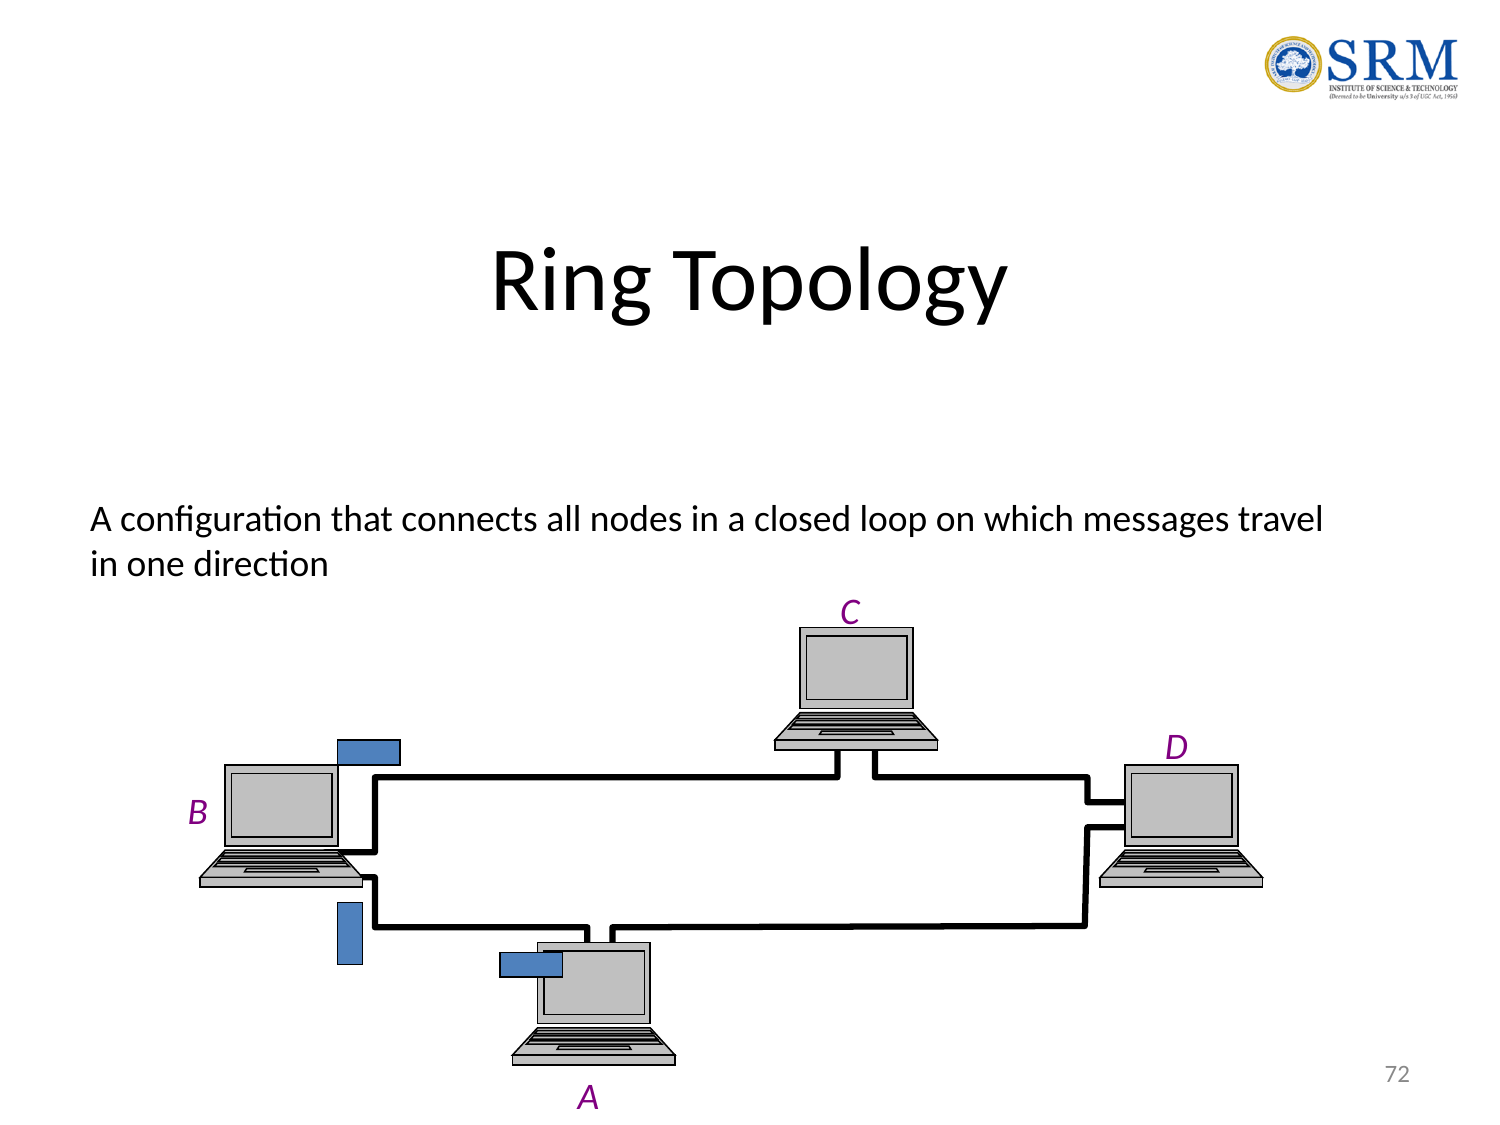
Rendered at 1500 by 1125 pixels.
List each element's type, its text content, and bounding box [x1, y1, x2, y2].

title Ring Topology [75, 173, 1425, 375]
picture [1262, 24, 1463, 108]
text_box A configuration that connects all nodes in a closed loop on which messages travel in one direction [74, 486, 1350, 593]
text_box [172, 579, 1263, 1125]
slide_number ‹#› [1267, 1042, 1425, 1103]
